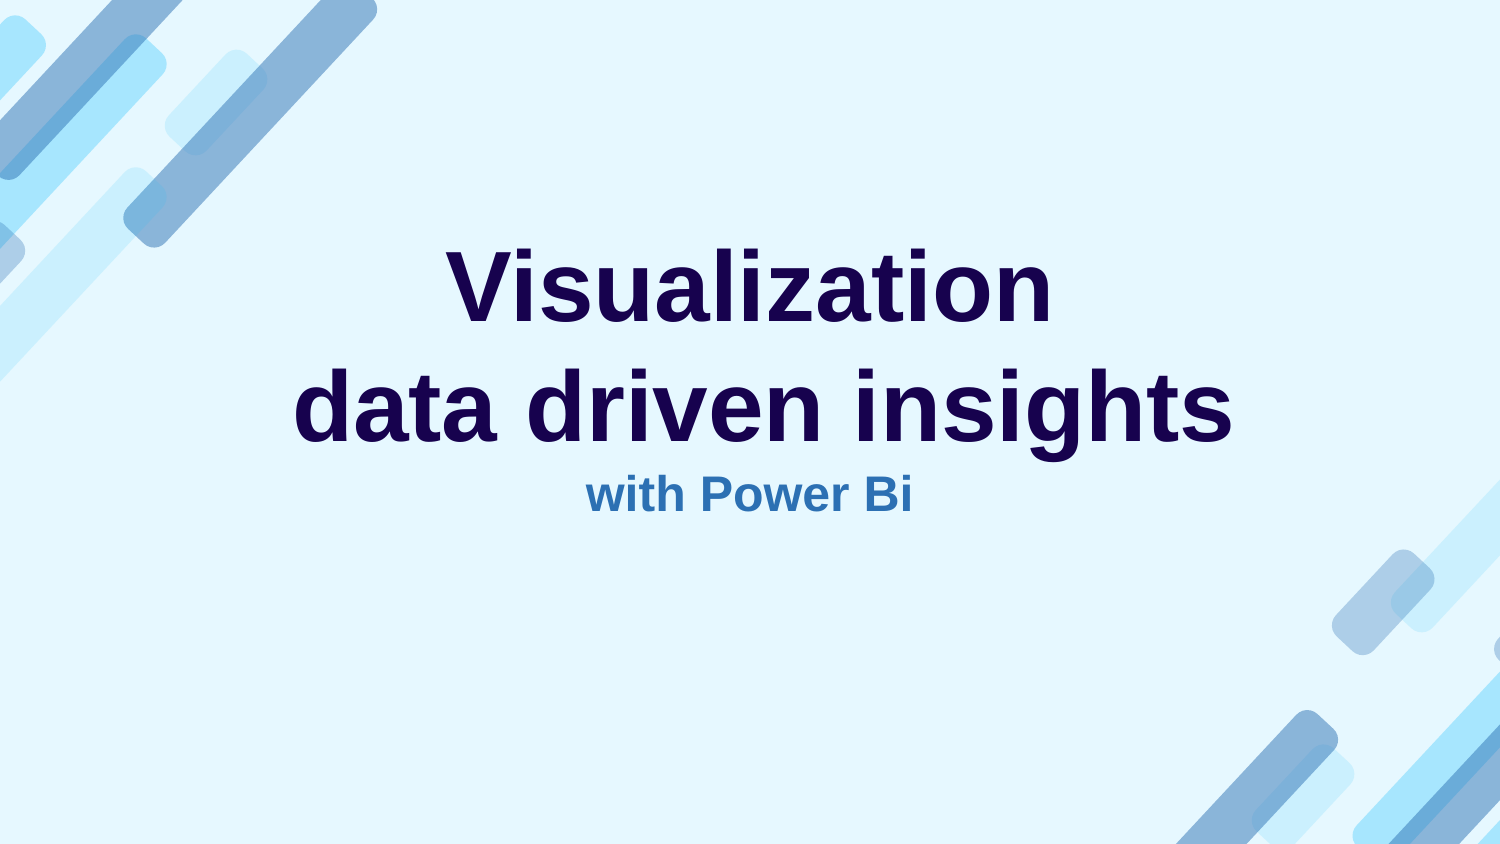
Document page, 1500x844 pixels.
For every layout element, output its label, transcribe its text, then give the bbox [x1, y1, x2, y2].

title Visualization data driven insights with Power Bi [129, 206, 1371, 638]
